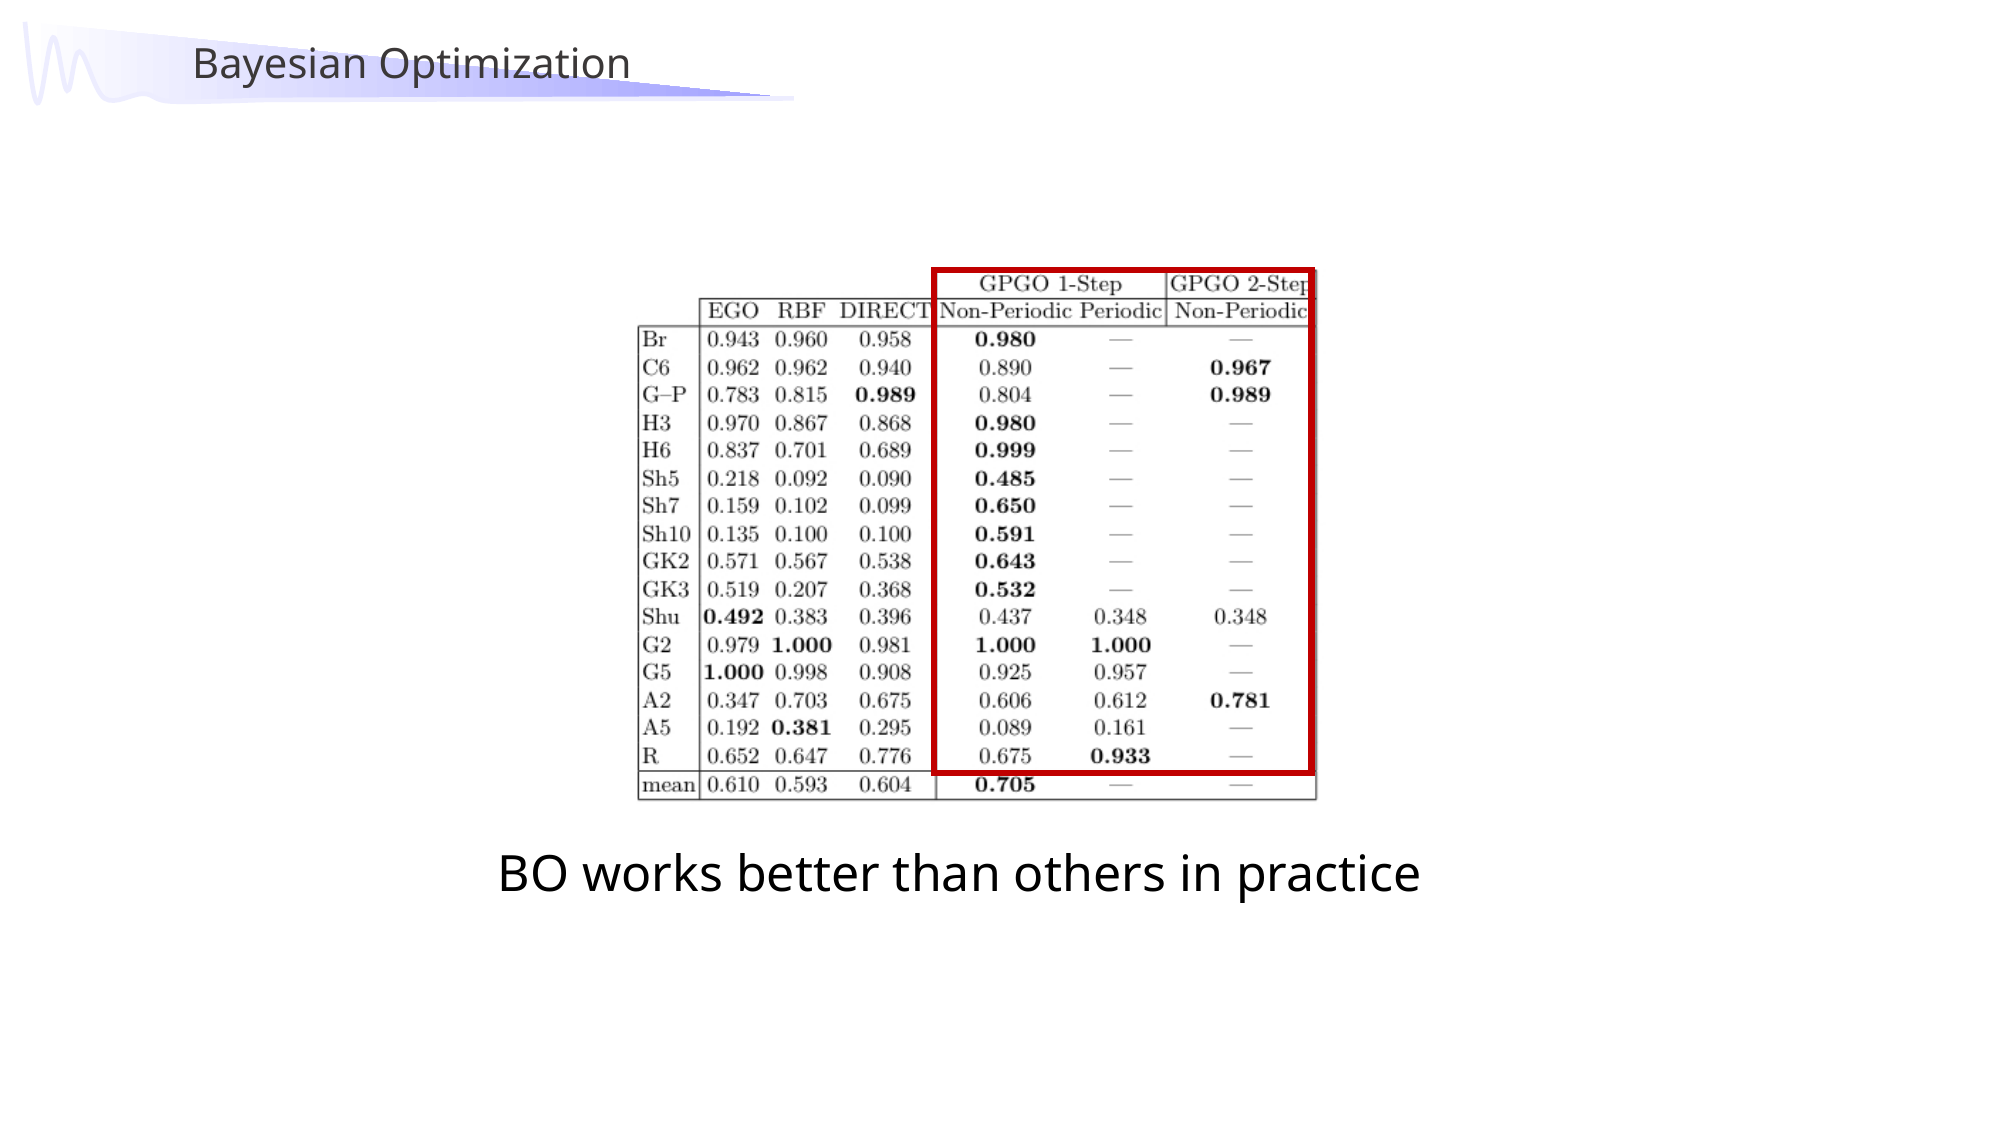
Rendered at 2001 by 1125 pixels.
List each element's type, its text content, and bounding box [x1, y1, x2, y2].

text_box Bayesian Optimization [177, 29, 751, 95]
text_box [23, 21, 794, 105]
text_box BO works better than others in practice [247, 833, 1673, 909]
picture [564, 247, 1356, 815]
